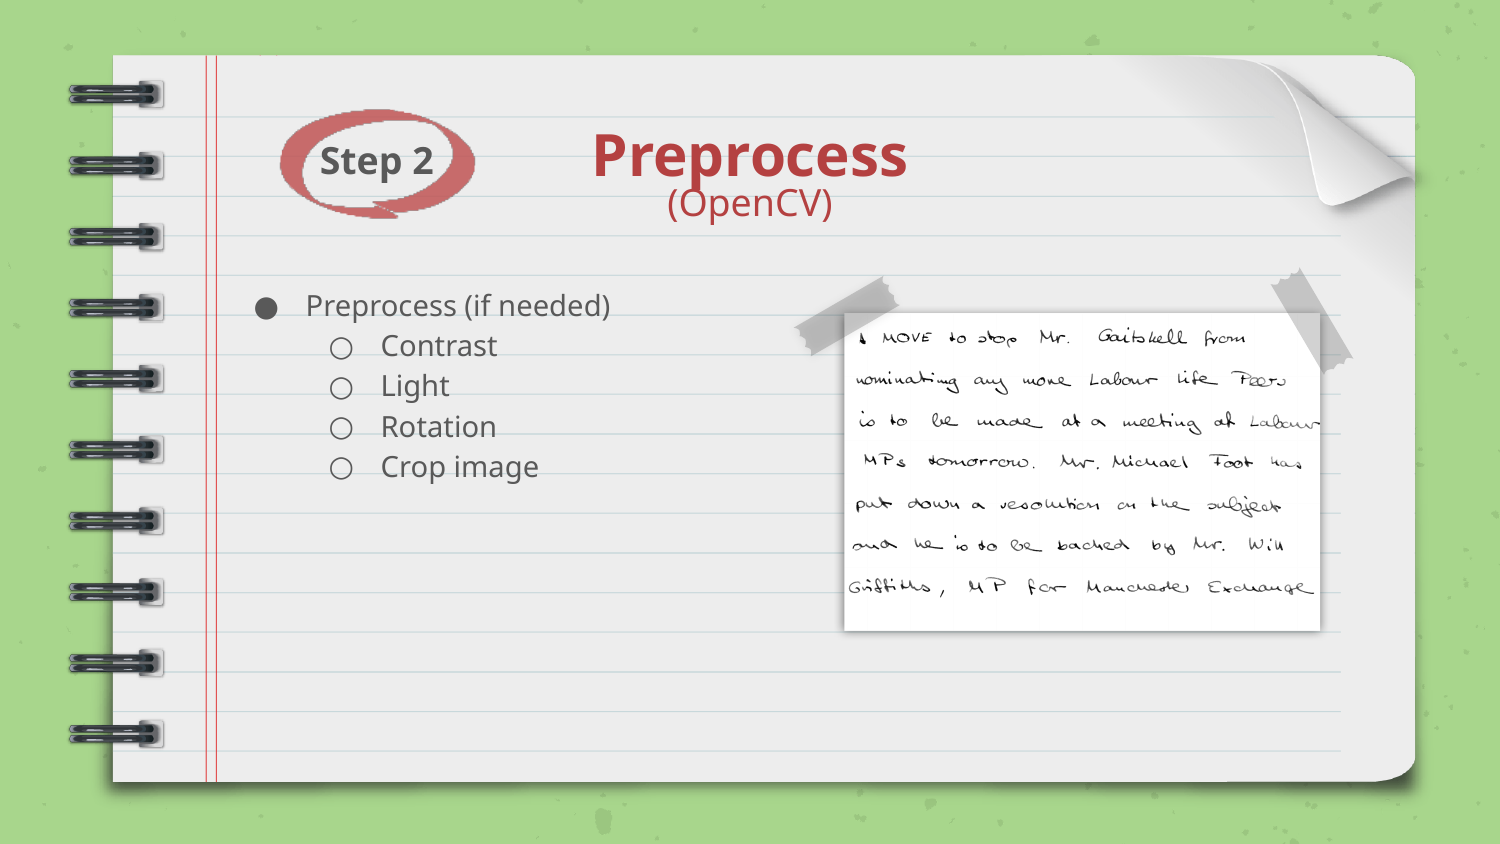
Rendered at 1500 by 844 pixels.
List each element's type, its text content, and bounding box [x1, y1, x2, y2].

picture [63, 22, 1437, 822]
text_box Preprocess (if needed) Contrast Light Rotation Crop image [215, 267, 817, 752]
text_box Preprocess (OpenCV) [288, 229, 455, 239]
text_box [793, 275, 900, 357]
text_box [1270, 267, 1354, 373]
text_box Preprocess (OpenCV) [461, 116, 1211, 239]
